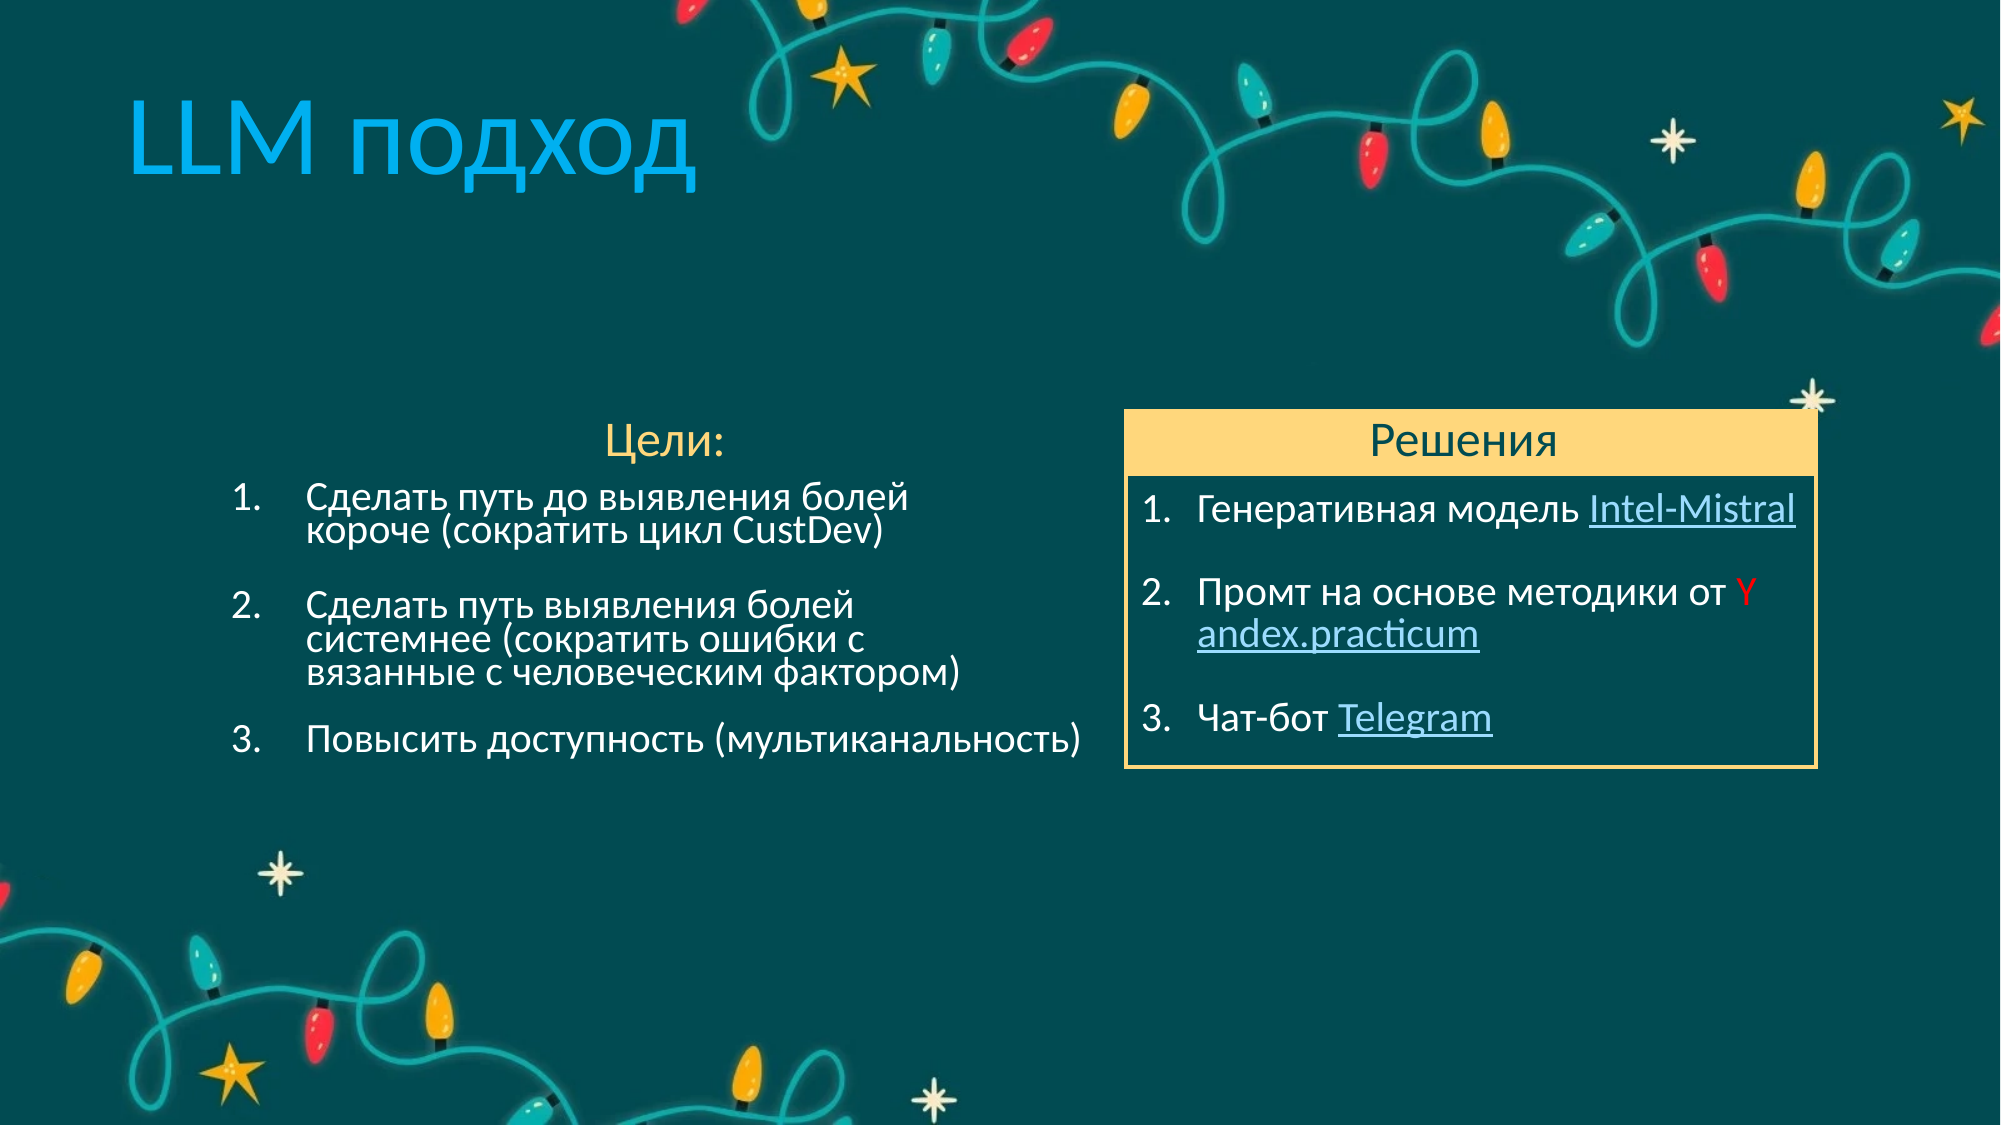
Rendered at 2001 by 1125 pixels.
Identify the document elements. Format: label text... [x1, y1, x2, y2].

table_header Решения: [1128, 413, 1814, 476]
table_header Цели: [216, 411, 1124, 476]
picture [0, 0, 2001, 1125]
table_cell Сделать путь до выявления болей короче (сократить цикл CustDev) Сделать путь выявления болей системнее (сократить ошибки с вязанные с человеческим фактором) Повысить доступность (мультиканальность) [216, 476, 1124, 767]
text_box LLM подход [111, 74, 2000, 200]
table_cell Генеративная модель Intel-Mistral Промт на основе методики от Yandex.practicum Чат-бот Telegram [1128, 476, 1814, 765]
